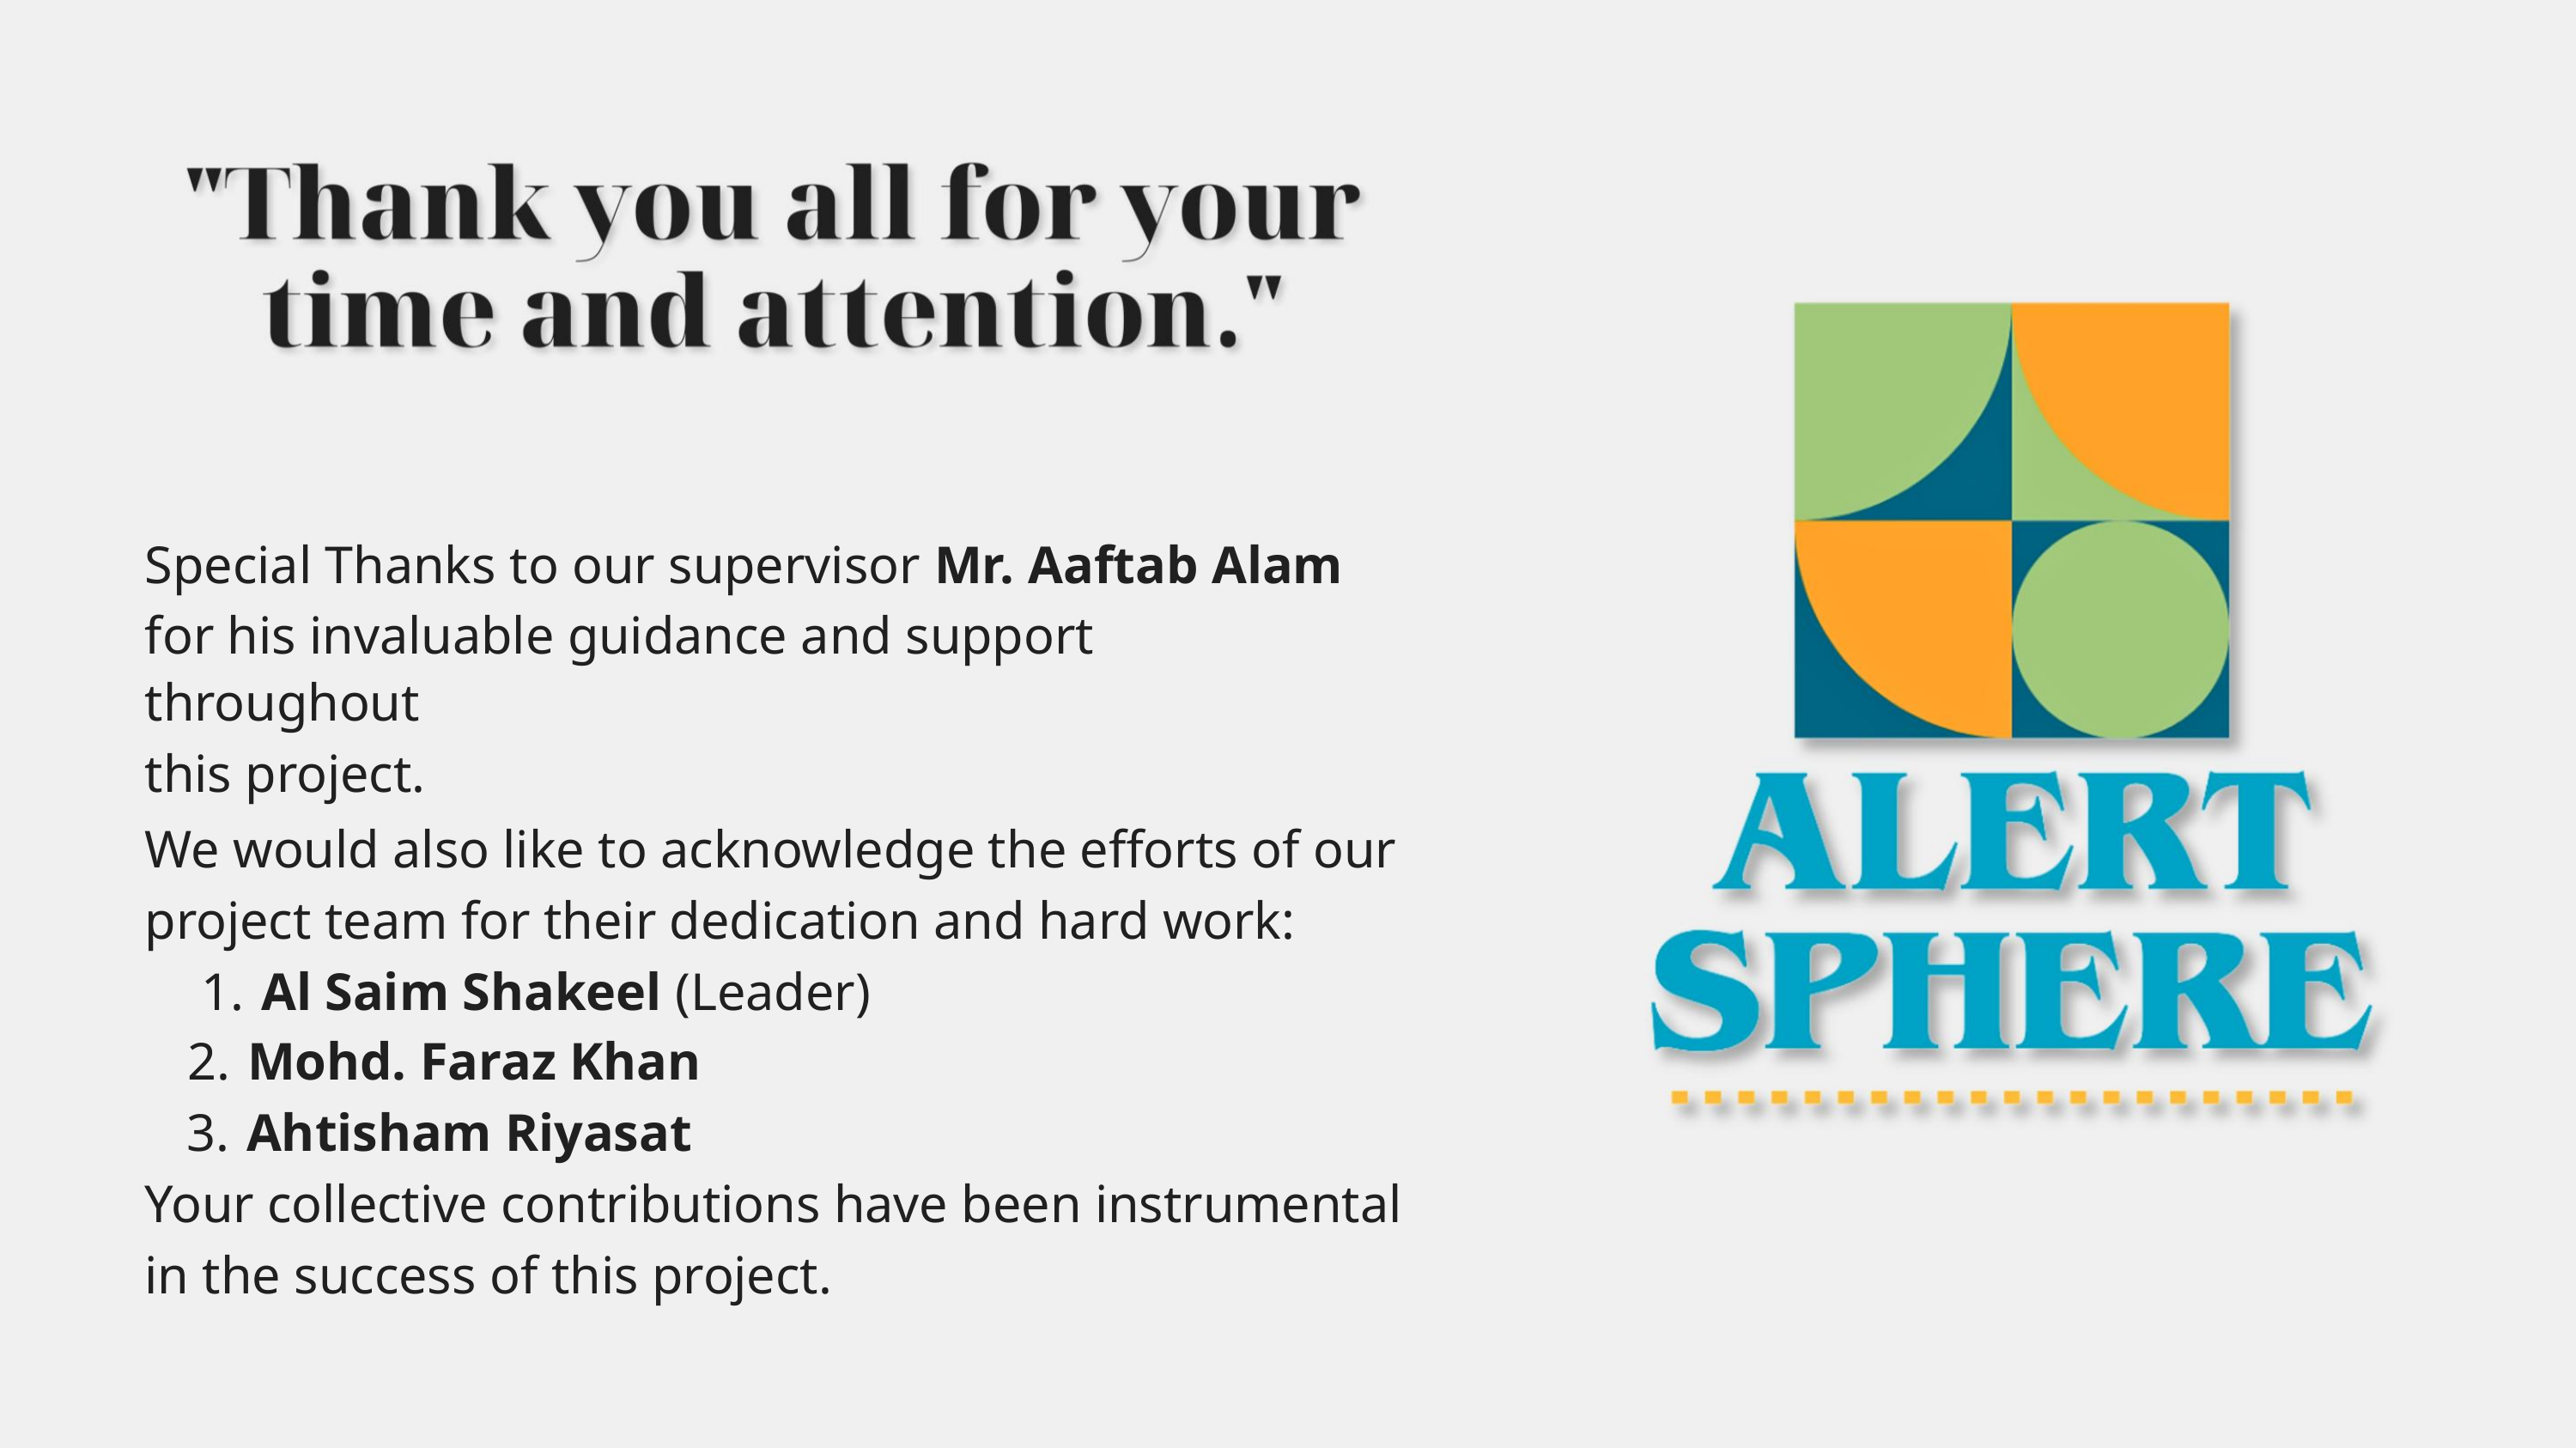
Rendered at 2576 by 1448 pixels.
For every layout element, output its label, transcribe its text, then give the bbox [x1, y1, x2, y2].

text_box [0, 0, 2576, 1448]
text_box Special Thanks to our supervisor Mr. Aaftab Alam for his invaluable guidance and support throughout this project. [144, 526, 1375, 803]
text_box We would also like to acknowledge the efforts of our project team for their dedication and hard work: 1. Al Saim Shakeel (Leader) 2. Mohd. Faraz Khan 3. Ahtisham Riyasat Your collective contributions have been instrumental in the success of this project. [144, 811, 1418, 1305]
